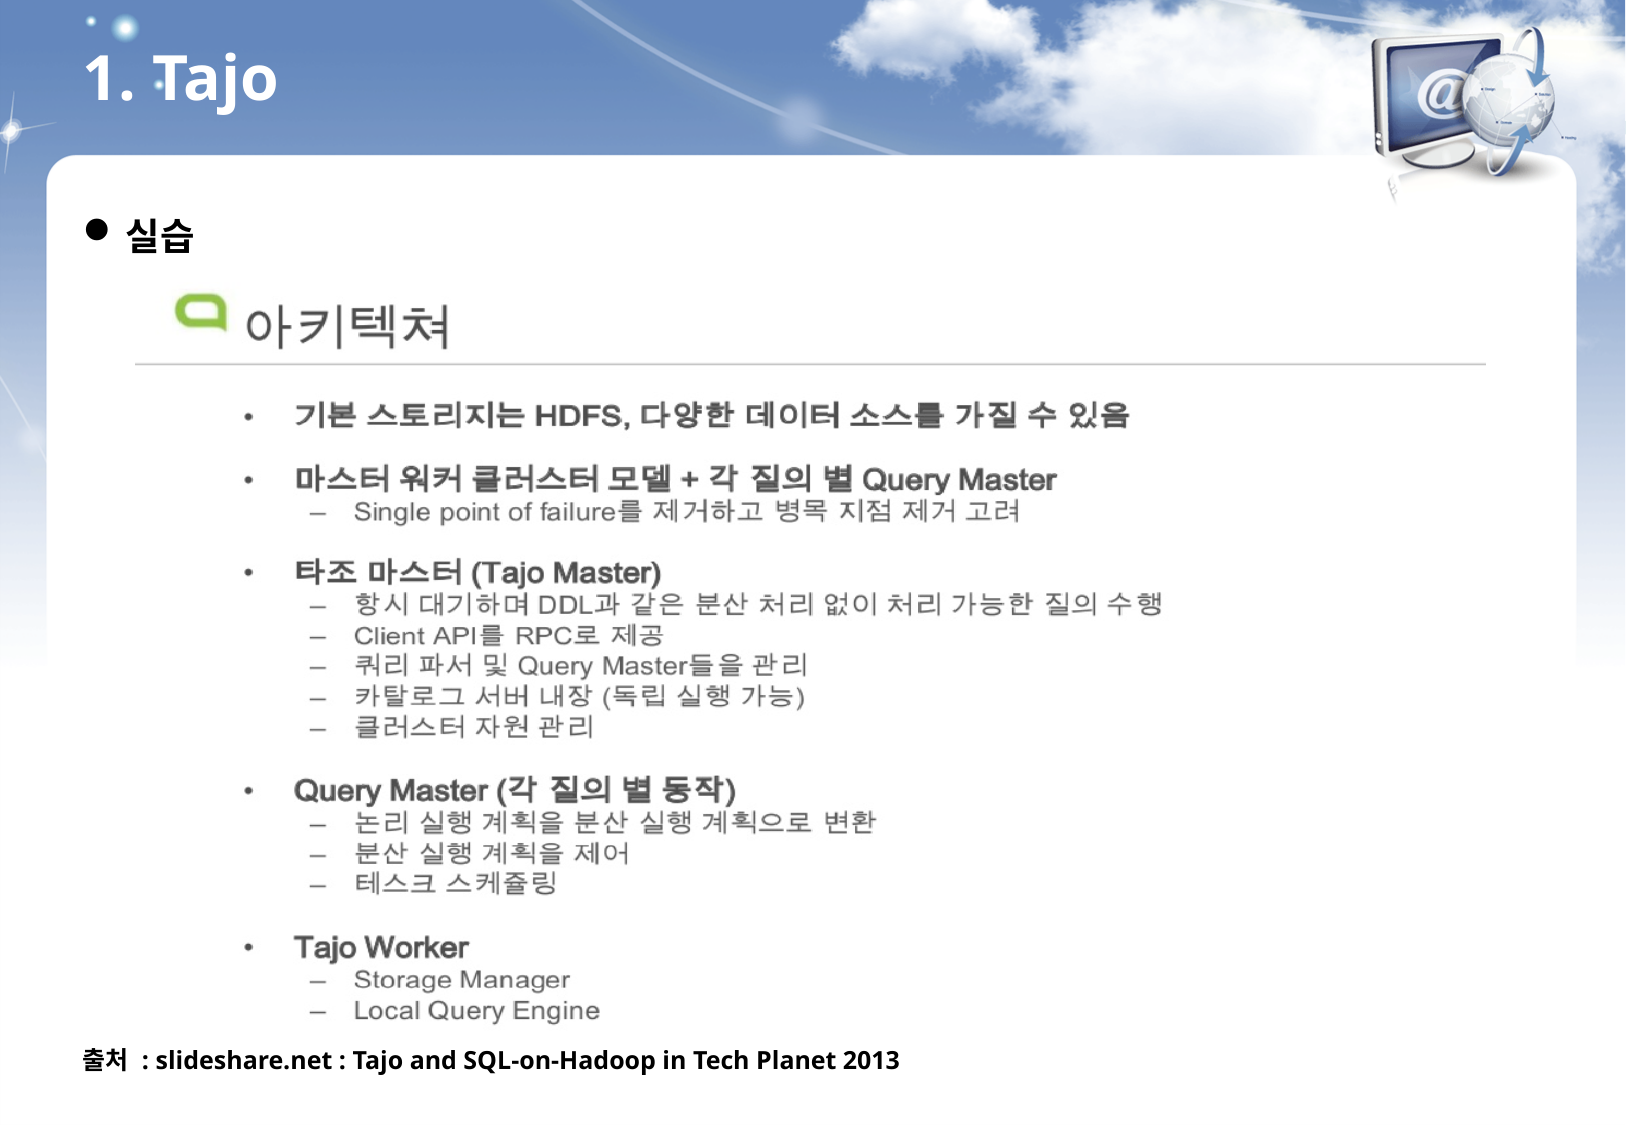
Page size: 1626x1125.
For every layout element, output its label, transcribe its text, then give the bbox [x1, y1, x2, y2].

text_box 출처 : slideshare.net : Tajo and SQL-on-Hadoop in Tech Planet 2013 [68, 1037, 1114, 1082]
text_box 1. Tajo [68, 31, 1464, 138]
picture [0, 0, 1626, 1125]
text_box 실습 [68, 196, 1464, 265]
